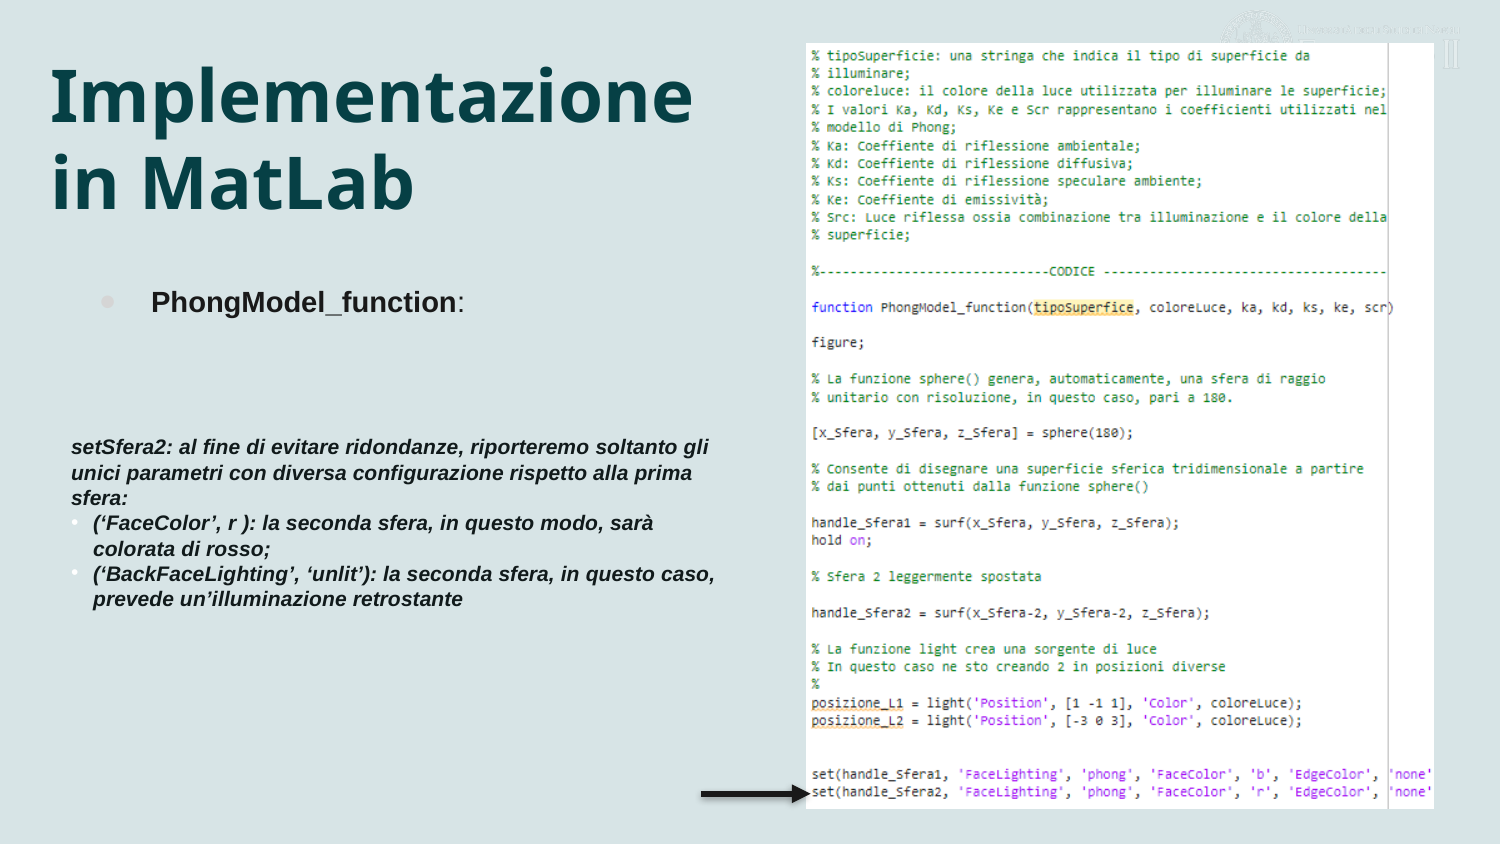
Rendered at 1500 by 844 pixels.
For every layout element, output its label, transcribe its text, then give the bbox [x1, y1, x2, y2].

title Implementazione in MatLab [35, 34, 728, 97]
text_box setSfera2: al fine di evitare ridondanze, riporteremo soltanto gli unici parametri con diversa configurazione rispetto alla prima sfera: (‘FaceColor’, r ): la seconda sfera, in questo modo, sarà colorata di rosso; (‘BackFaceLighting’, ‘unlit’): la seconda sfera, in questo caso, prevede un’illuminazione retrostante [67, 430, 728, 614]
picture [806, 4, 1463, 810]
list PhongModel_function: [61, 262, 801, 782]
